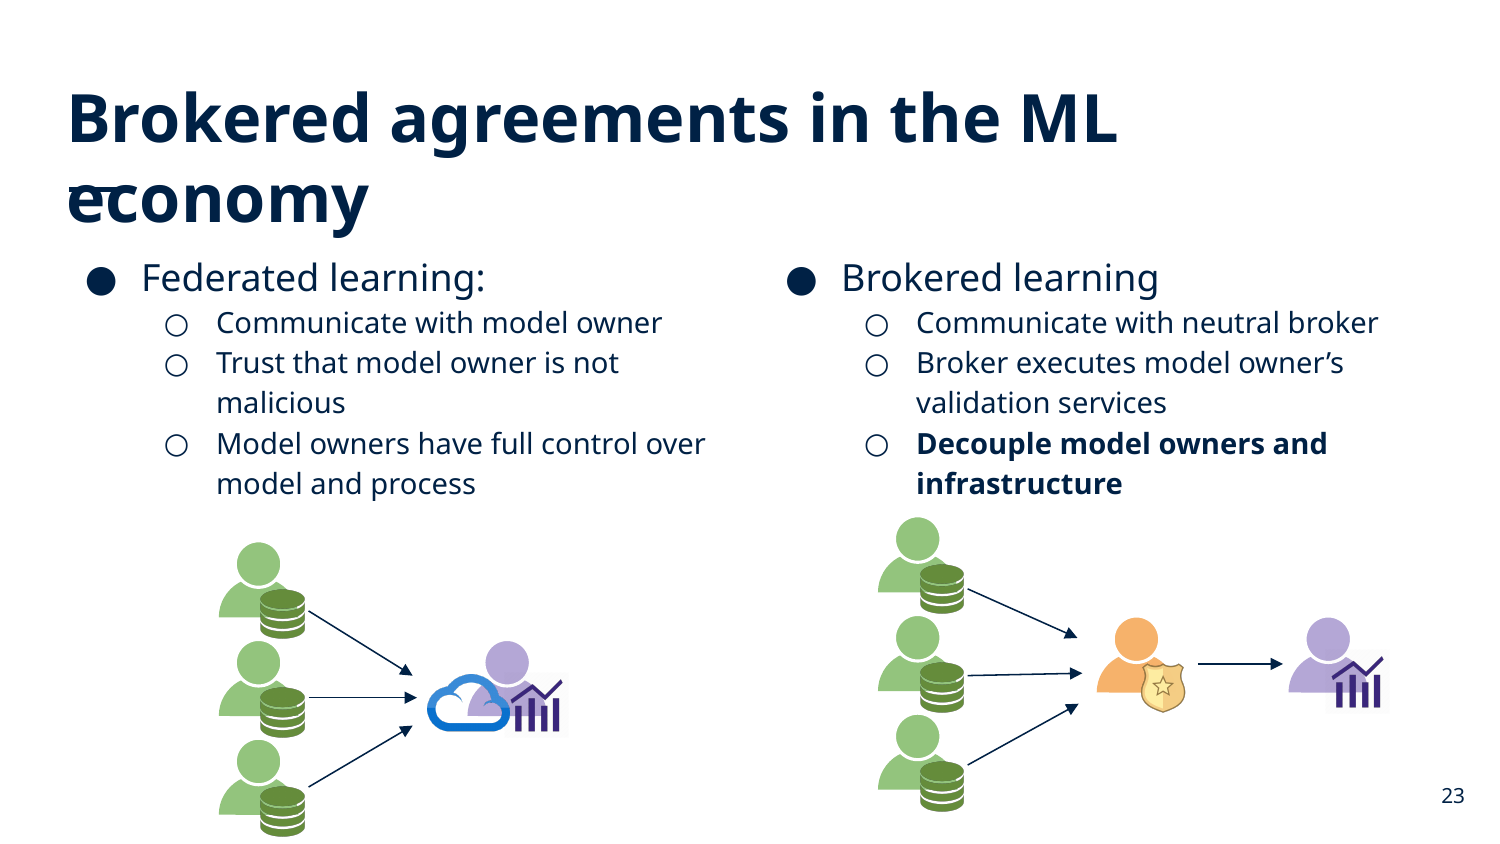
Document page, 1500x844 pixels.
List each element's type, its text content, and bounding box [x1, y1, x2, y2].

title Brokered agreements in the ML economy [51, 61, 1449, 167]
slide_number 23 [1395, 764, 1480, 830]
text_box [218, 639, 309, 756]
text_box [877, 515, 1391, 830]
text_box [218, 540, 309, 639]
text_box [313, 725, 413, 788]
list Federated learning: Communicate with model owner Trust that model owner is not malicious Model owners have full control over model and process [51, 232, 752, 527]
list Brokered learning Communicate with neutral broker Broker executes model owner’s validation services Decouple model owners and infrastructure [751, 232, 1452, 505]
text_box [218, 762, 309, 844]
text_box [427, 639, 569, 756]
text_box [313, 610, 413, 676]
